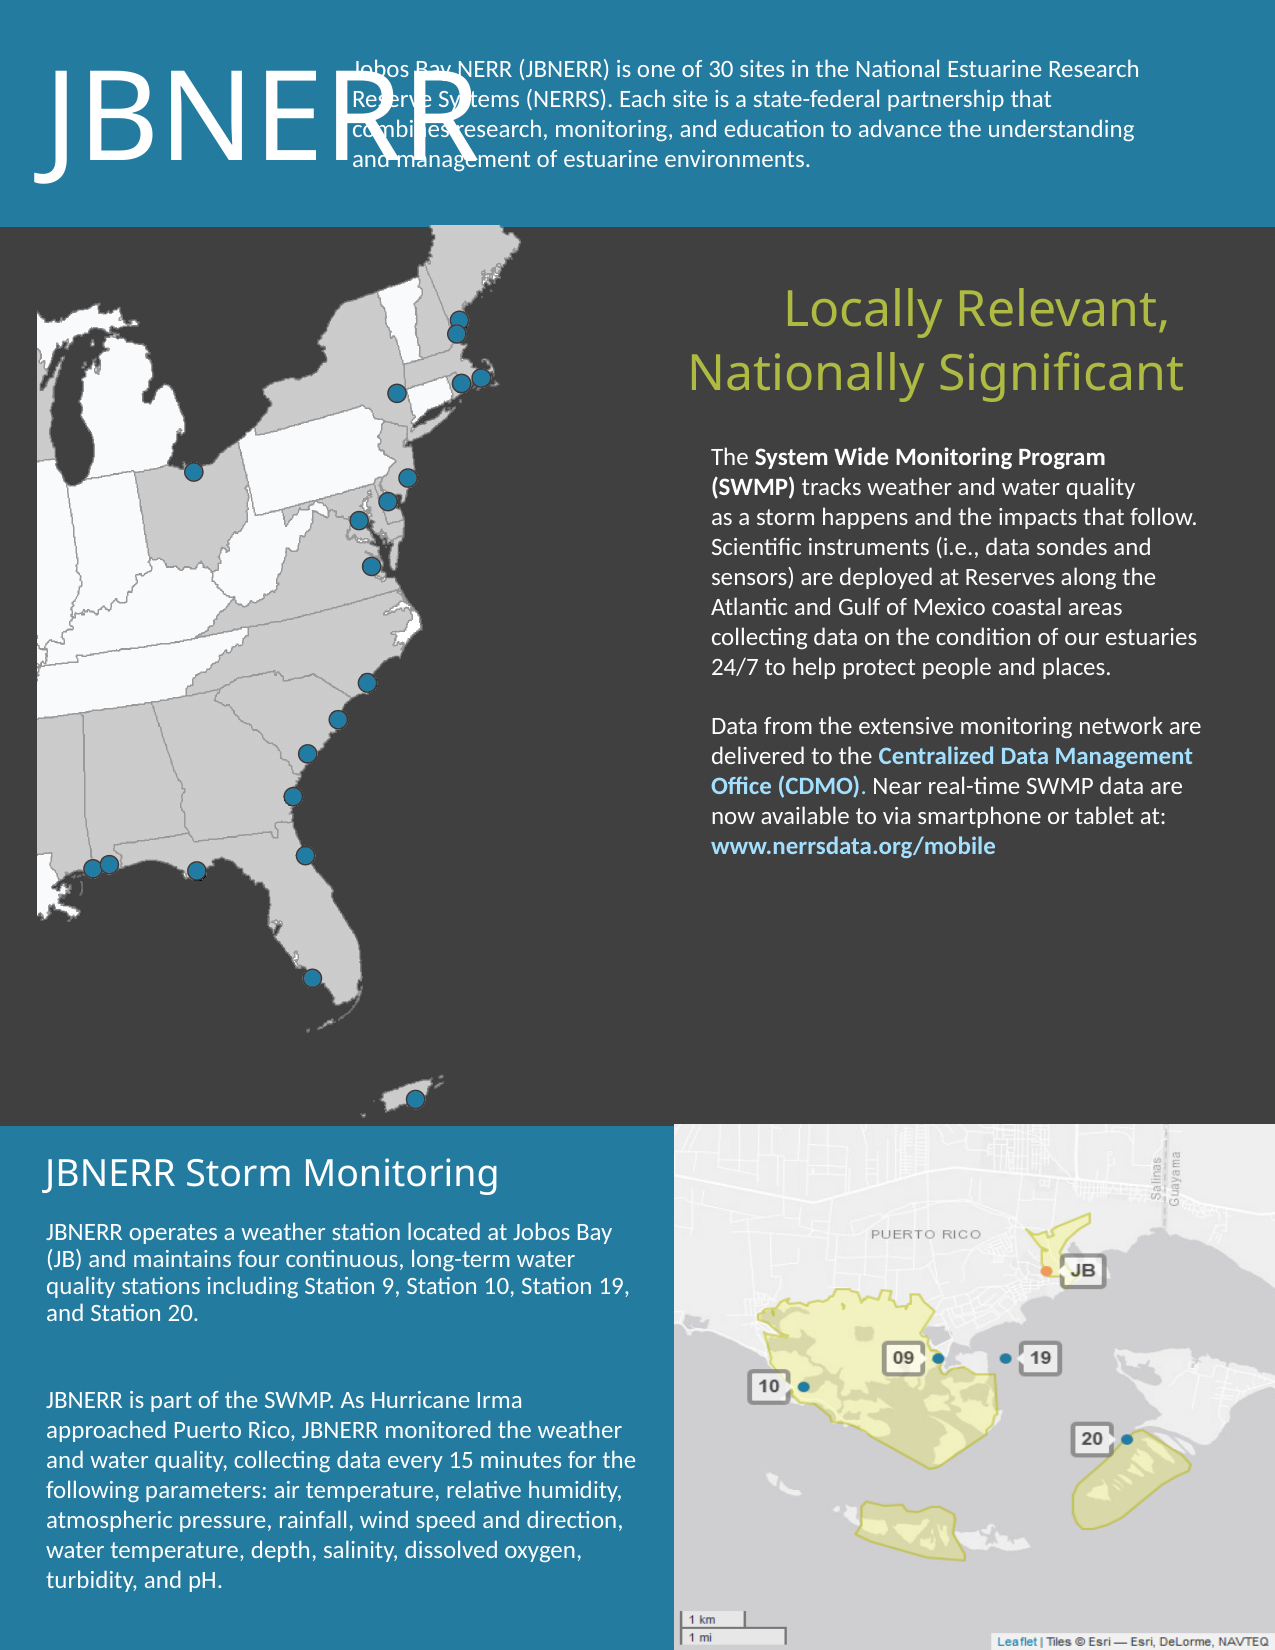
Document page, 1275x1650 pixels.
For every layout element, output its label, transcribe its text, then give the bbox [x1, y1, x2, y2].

picture [37, 227, 1275, 1650]
list Jobos Bay NERR (JBNERR) is one of 30 sites in the National Estuarine Research Reserve Systems (NERRS). Each site is a state-federal partnership that combines research, monitoring, and education to advance the understanding and management of estuarine environments. [307, 37, 1163, 188]
list JBNERR [0, 1, 1275, 227]
list JBNERR operates a weather station located at Jobos Bay (JB) and maintains four continuous, long-term water quality stations including Station 9, Station 10, Station 19, and Station 20. JBNERR is part of the SWMP. As Hurricane Irma approached Puerto Rico, JBNERR monitored the weather and water quality, collecting data every 15 minutes for the following parameters: air temperature, relative humidity, atmospheric pressure, rainfall, wind speed and direction, water temperature, depth, salinity, dissolved oxygen, turbidity, and pH. [1, 1204, 674, 1640]
list JBNERR Storm Monitoring [0, 1125, 674, 1201]
